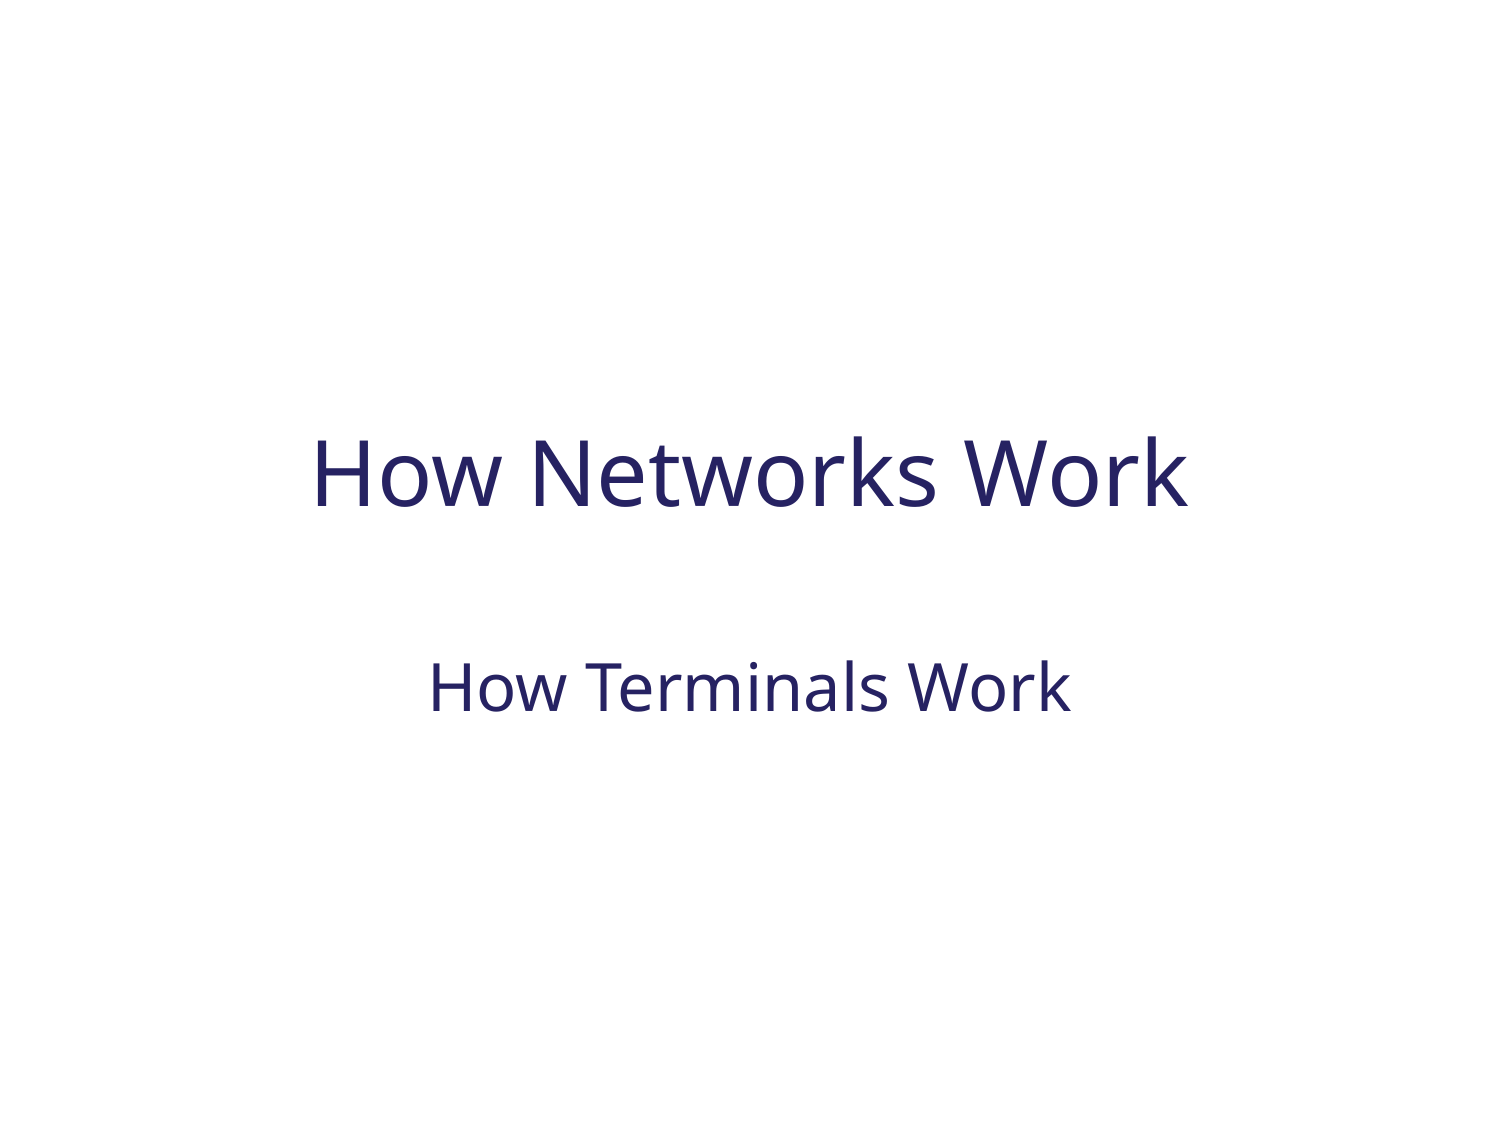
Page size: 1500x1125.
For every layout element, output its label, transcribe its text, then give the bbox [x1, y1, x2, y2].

title How Networks Work [112, 349, 1388, 591]
subtitle How Terminals Work [225, 637, 1275, 925]
